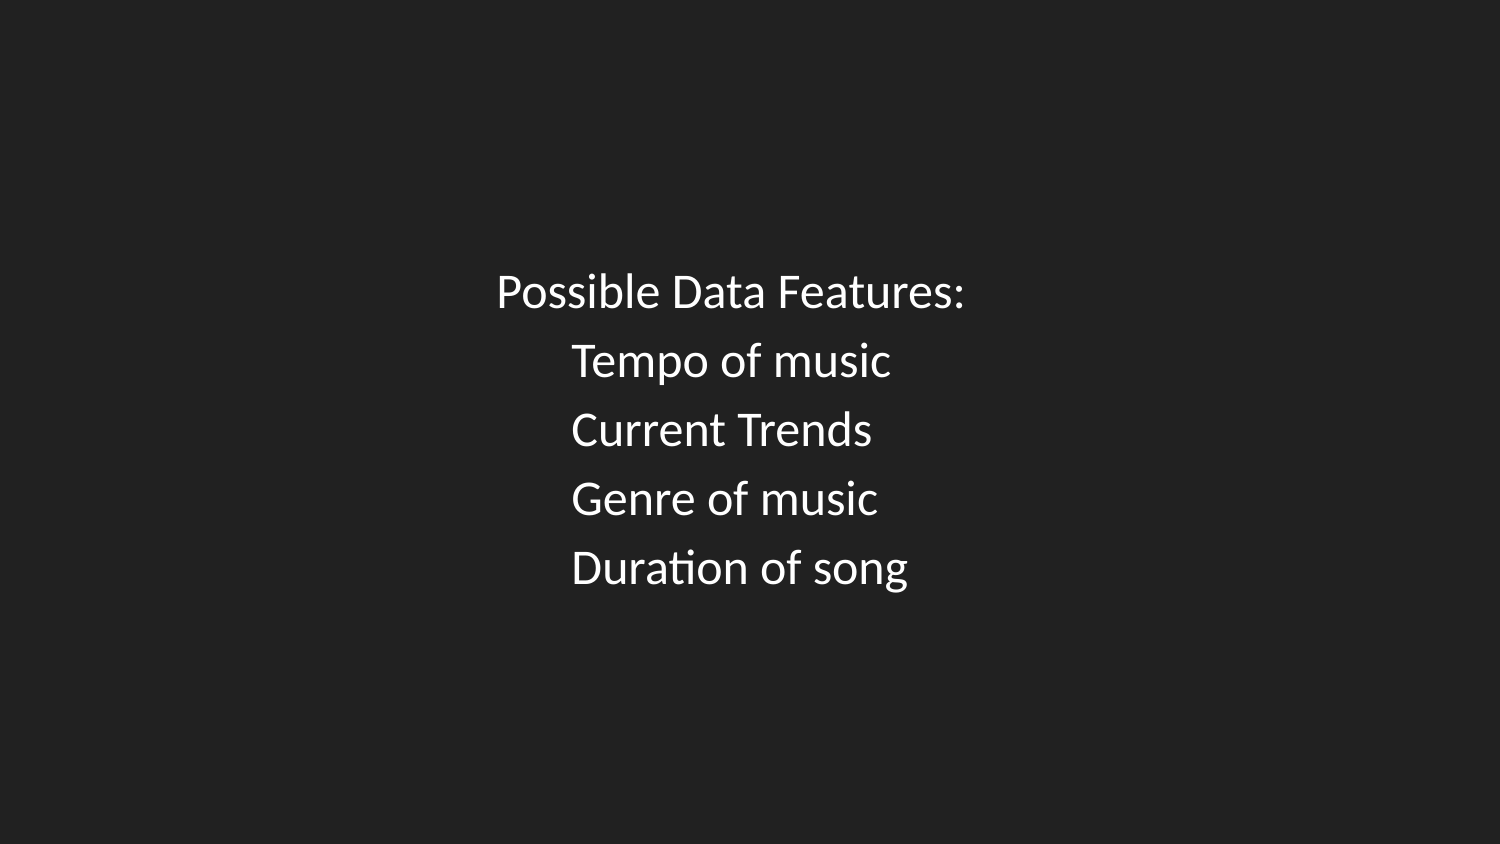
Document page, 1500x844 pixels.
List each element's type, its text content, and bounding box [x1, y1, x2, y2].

text_box Possible Data Features: Tempo of music Current Trends Genre of music Duration of song [485, 244, 1015, 601]
